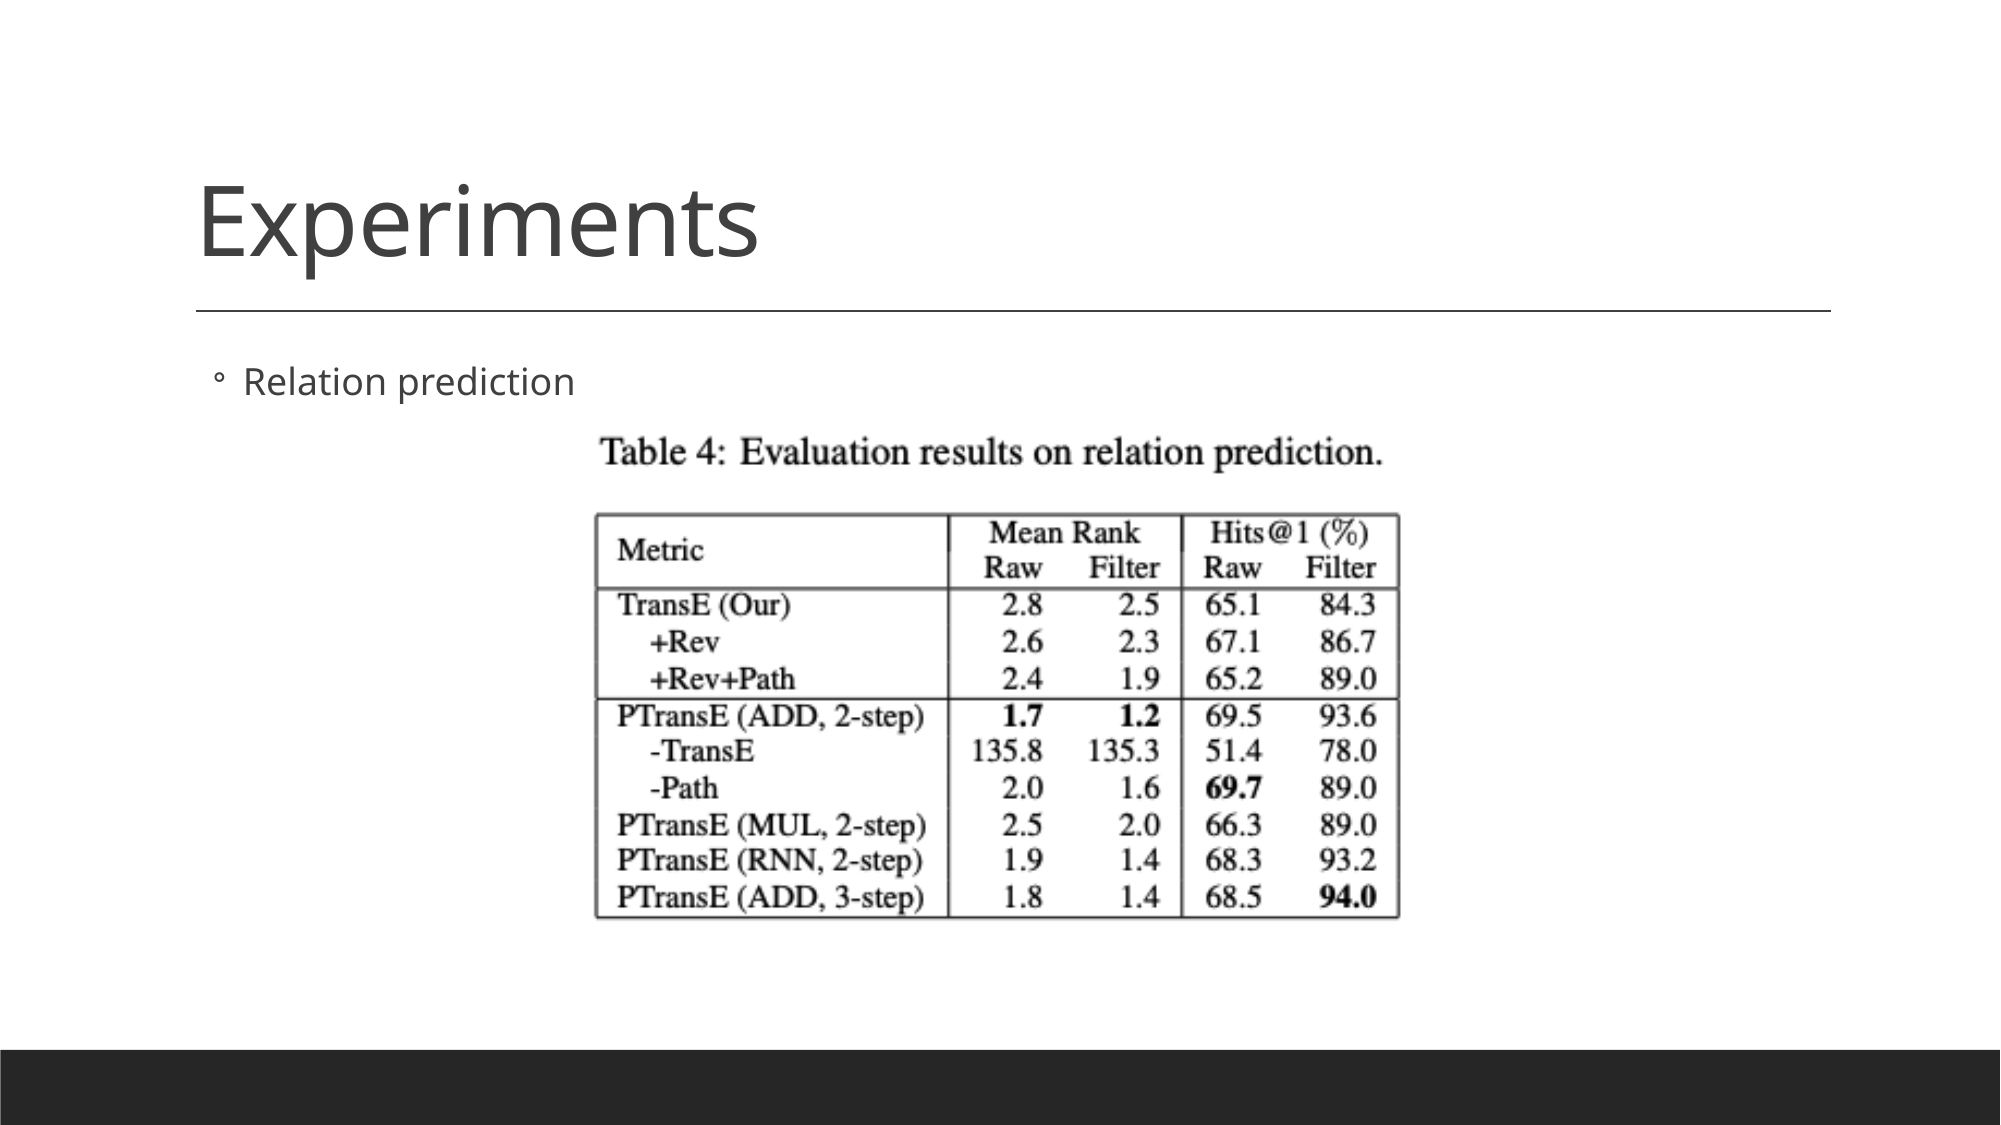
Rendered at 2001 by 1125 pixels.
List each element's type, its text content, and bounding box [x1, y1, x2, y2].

title Experiments [180, 47, 1830, 285]
picture [572, 416, 1428, 943]
list Relation prediction [180, 345, 1830, 963]
